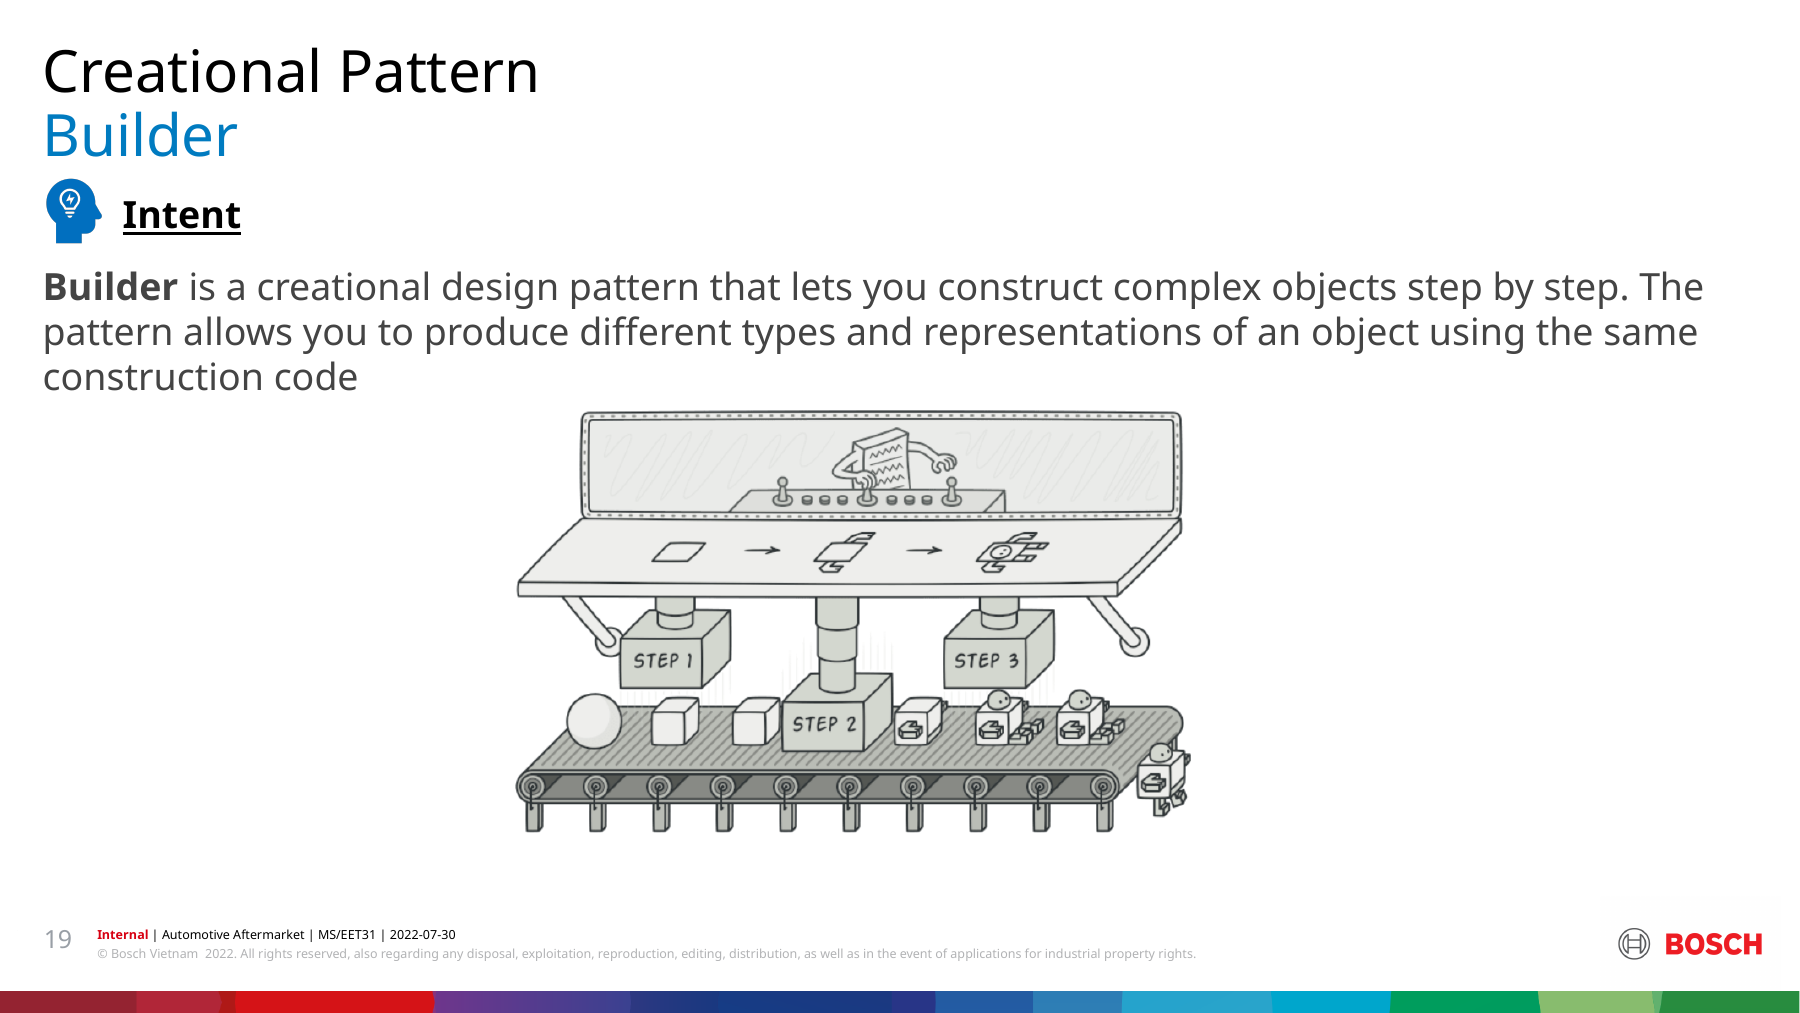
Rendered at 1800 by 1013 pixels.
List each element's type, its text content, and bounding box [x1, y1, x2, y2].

slide_number 19 [43, 923, 92, 991]
text_box Intent [122, 191, 381, 246]
picture [1390, 896, 1800, 1013]
text_box Builder is a creational design pattern that lets you construct complex objects step by step. The pattern allows you to produce different types and representations of an object using the same construction code [27, 255, 1800, 405]
list Creational Pattern [42, 42, 1757, 107]
picture [502, 386, 1200, 849]
picture [35, 174, 113, 252]
picture [0, 905, 1272, 1013]
title Builder [42, 107, 1757, 171]
